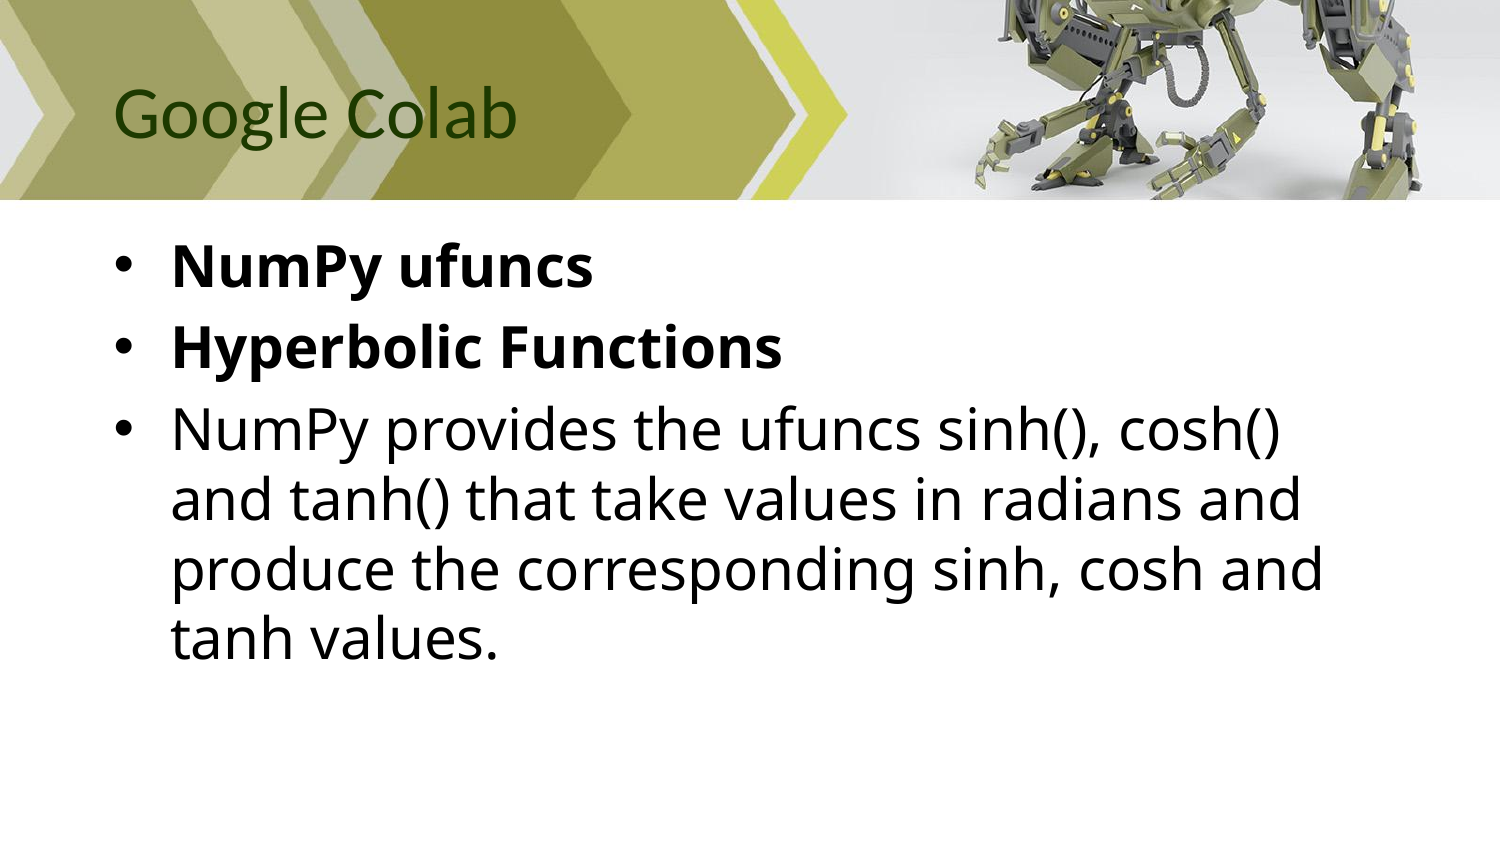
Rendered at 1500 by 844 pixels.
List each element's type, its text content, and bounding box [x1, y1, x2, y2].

list NumPy ufuncs Hyperbolic Functions NumPy provides the ufuncs sinh(), cosh() and tanh() that take values in radians and produce the corresponding sinh, cosh and tanh values. [98, 221, 1402, 798]
title Google Colab [98, 46, 1402, 172]
picture [0, 0, 1500, 844]
